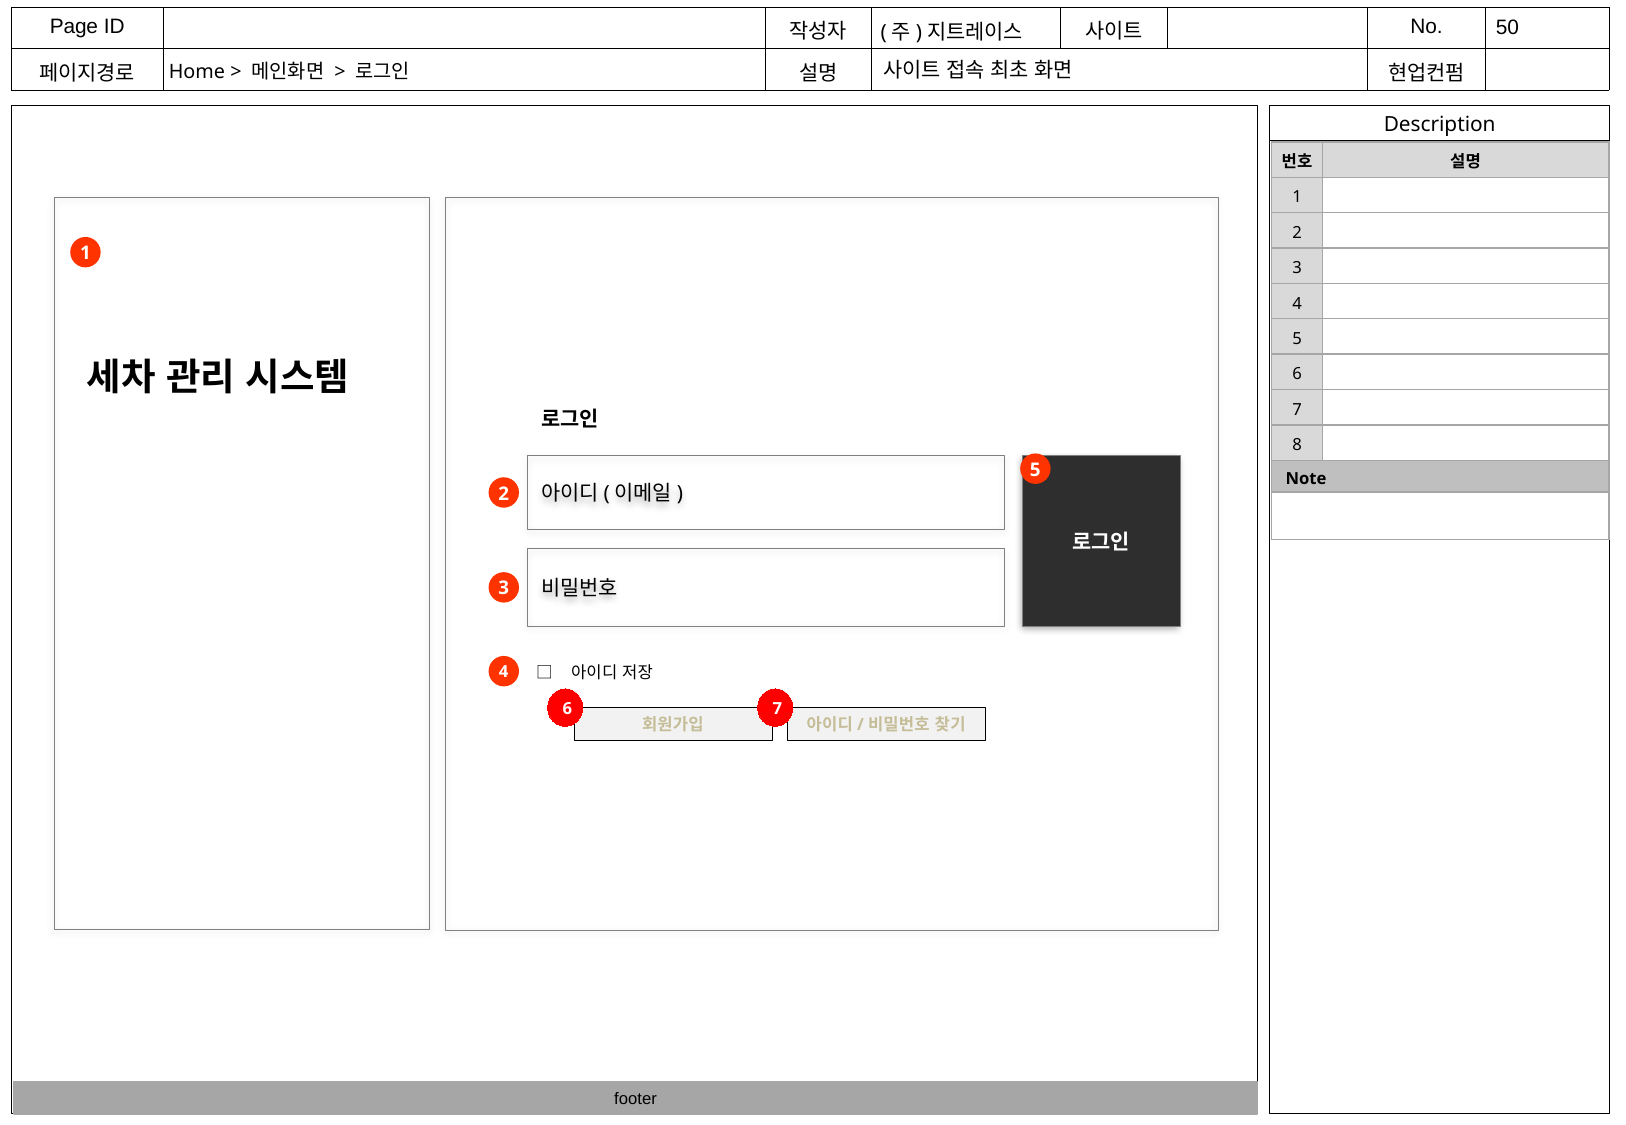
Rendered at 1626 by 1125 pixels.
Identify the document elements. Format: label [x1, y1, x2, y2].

table_cell [1272, 390, 1322, 424]
text_box [12, 1080, 1259, 1116]
table_cell [1272, 355, 1322, 389]
table_cell [1272, 178, 1322, 212]
table_cell [1323, 249, 1608, 283]
table_cell [1272, 213, 1322, 247]
table_cell [1323, 284, 1608, 318]
list [162, 53, 761, 89]
list [874, 13, 1051, 49]
table_cell [1323, 213, 1608, 247]
table_header [1323, 143, 1608, 177]
table_cell [1272, 493, 1608, 539]
table_cell [1272, 426, 1322, 460]
text_box [53, 196, 430, 930]
table_cell [1272, 284, 1322, 318]
table_cell [1323, 319, 1608, 353]
text_box [444, 196, 1219, 931]
table_cell [1323, 390, 1608, 424]
table_cell [1323, 178, 1608, 212]
table_header [1272, 143, 1322, 177]
table_cell [1272, 249, 1322, 283]
table_cell [1323, 355, 1608, 389]
table_cell [1323, 426, 1608, 460]
table_cell [1272, 319, 1322, 353]
table_cell [1272, 461, 1608, 491]
list [877, 50, 1363, 88]
